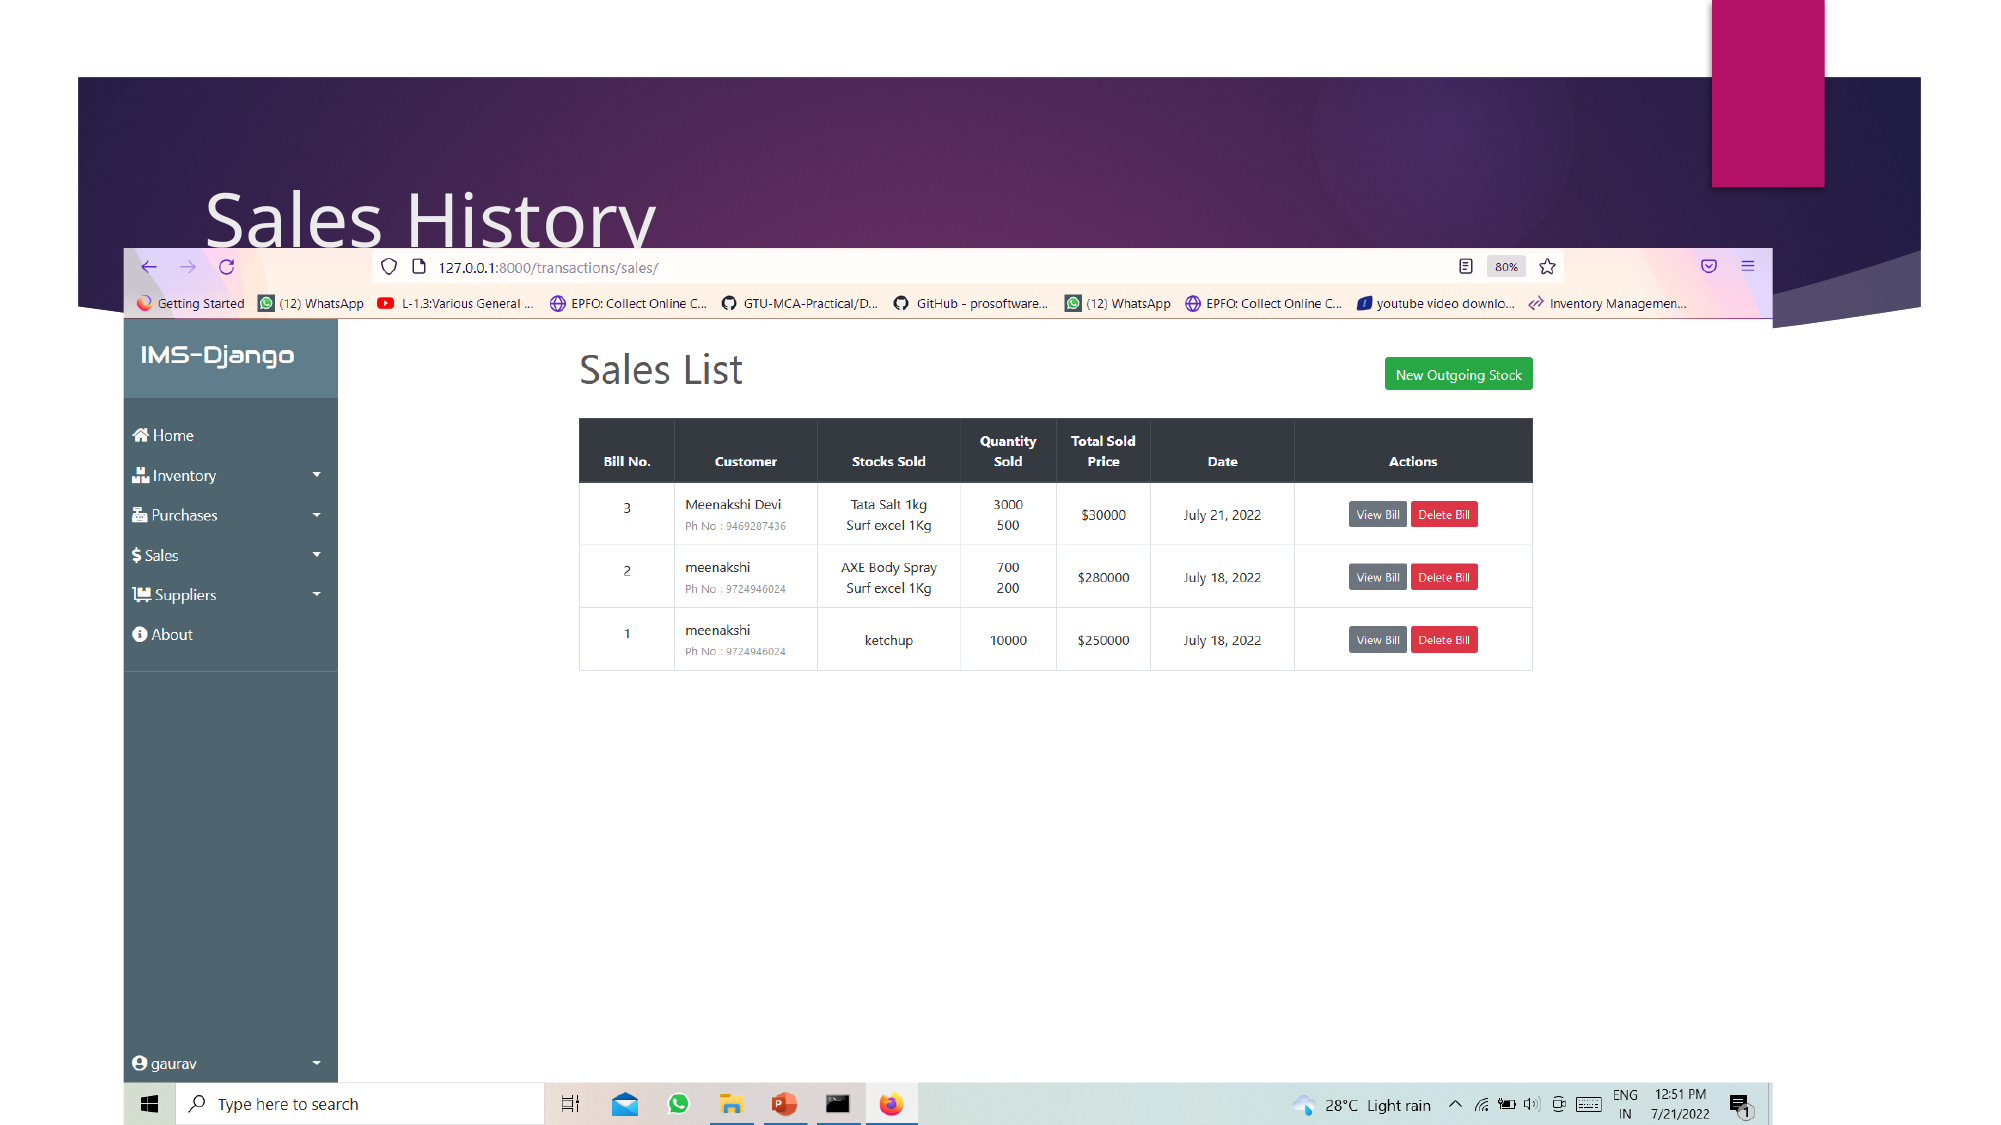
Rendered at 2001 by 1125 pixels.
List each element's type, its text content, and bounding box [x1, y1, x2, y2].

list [123, 247, 1773, 1125]
title Sales History [189, 159, 1627, 247]
